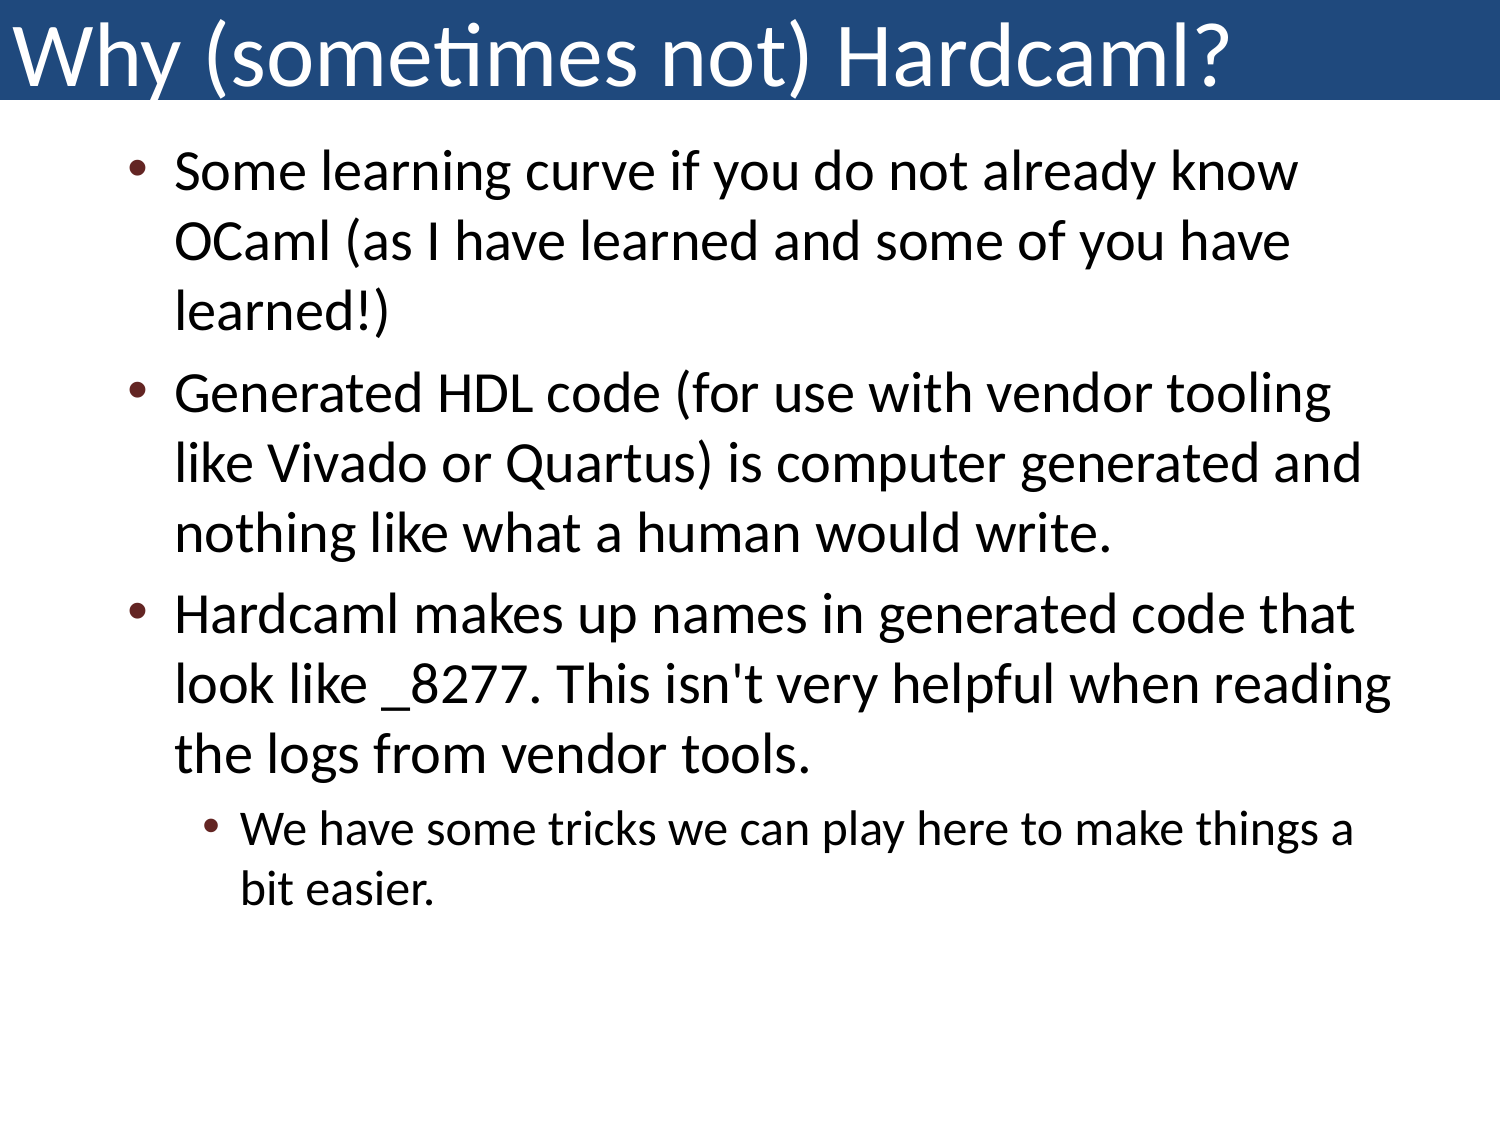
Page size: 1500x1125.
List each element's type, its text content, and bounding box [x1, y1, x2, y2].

text_box Some learning curve if you do not already know OCaml (as I have learned and some of you have learned!) Generated HDL code (for use with vendor tooling like Vivado or Quartus) is computer generated and nothing like what a human would write. Hardcaml makes up names in generated code that look like _8277. This isn't very helpful when reading the logs from vendor tools. We have some tricks we can play here to make things a bit easier. [35, 123, 1427, 925]
text_box Why (sometimes not) Hardcaml? [0, 0, 1500, 102]
